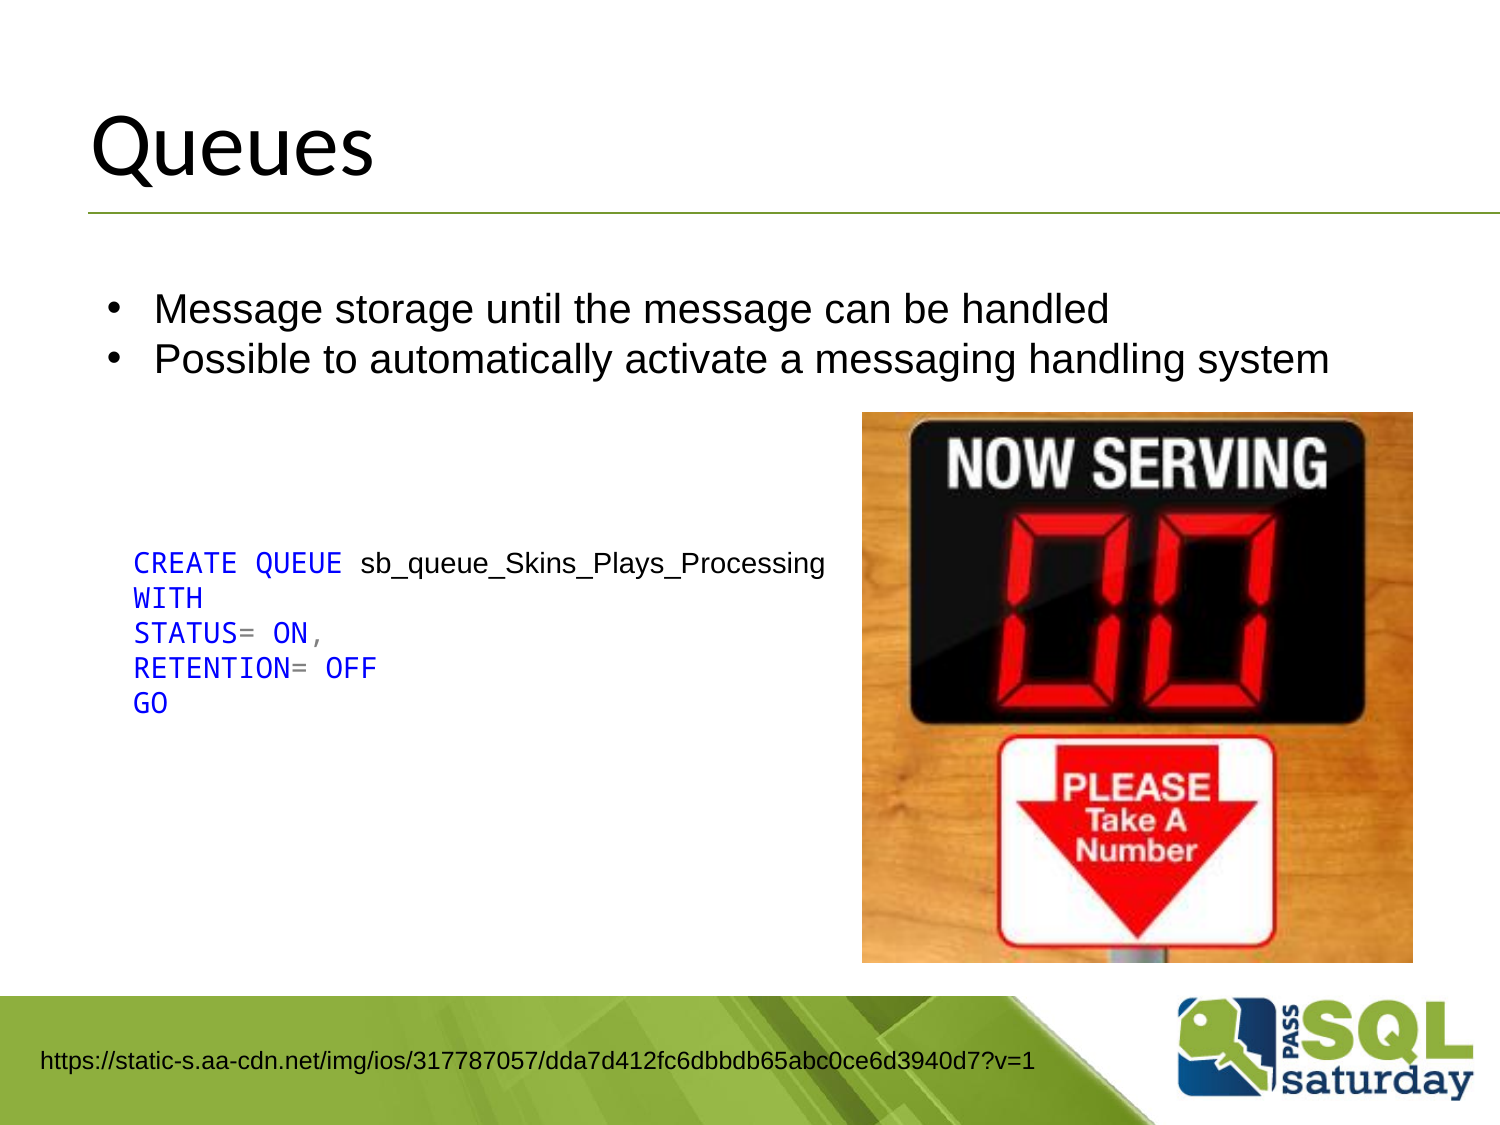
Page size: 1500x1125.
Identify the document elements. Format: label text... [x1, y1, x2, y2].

text_box https://static-s.aa-cdn.net/img/ios/317787057/dda7d412fc6dbbdb65abc0ce6d3940d7?v=1 [25, 1037, 1054, 1083]
title Queues [75, 45, 1425, 233]
picture [0, 969, 1483, 1125]
text_box Message storage until the message can be handled Possible to automatically activate a messaging handling system [92, 274, 1346, 390]
text_box CREATE QUEUE sb_queue_Skins_Plays_Processing WITH STATUS= ON, RETENTION= OFF GO [118, 537, 842, 727]
picture [862, 412, 1413, 963]
